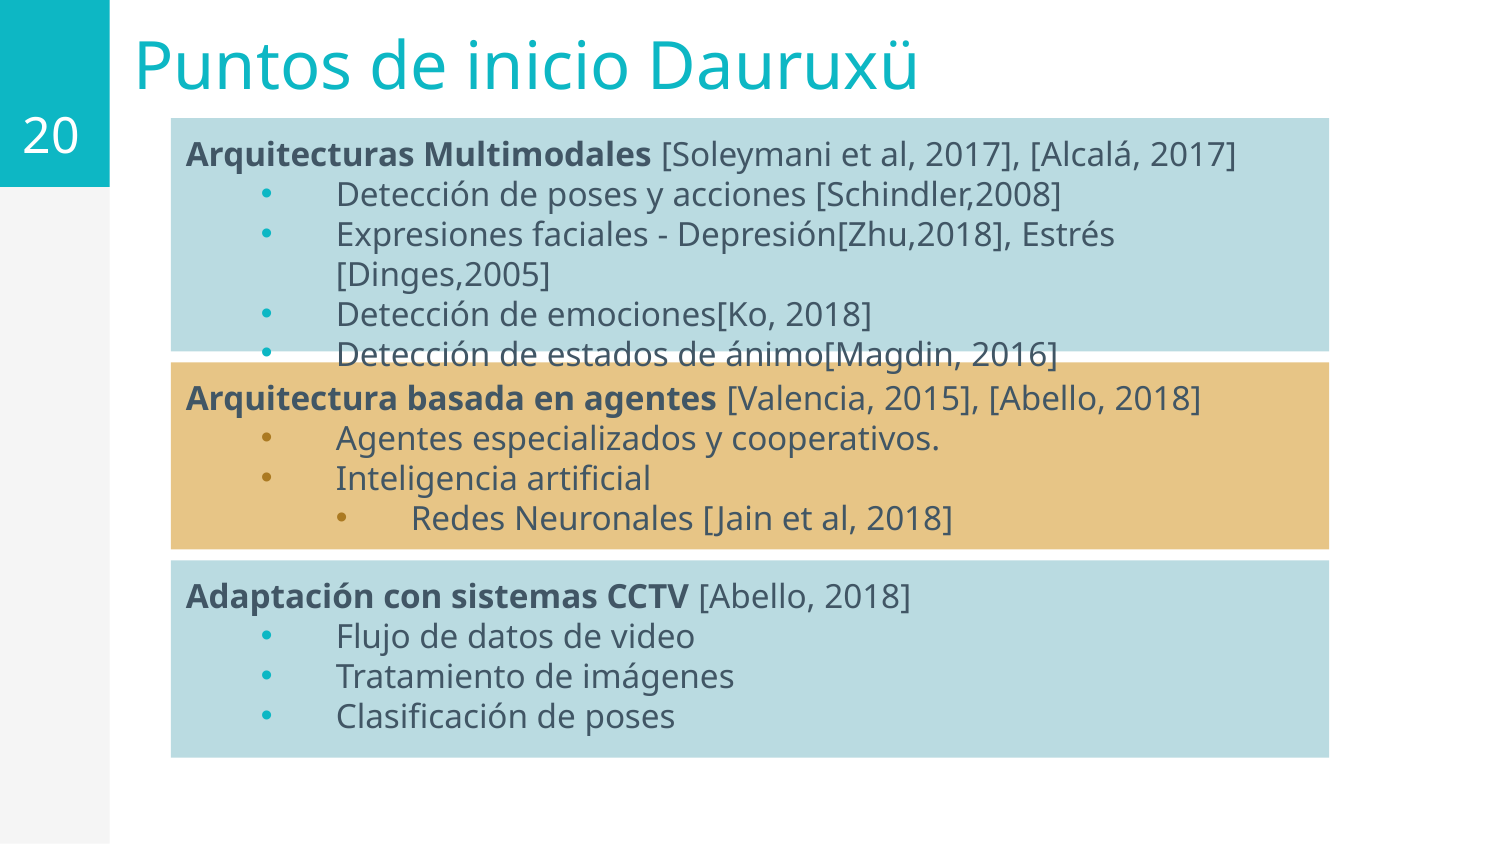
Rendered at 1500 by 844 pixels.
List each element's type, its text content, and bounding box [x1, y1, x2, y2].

text_box Arquitectura basada en agentes [Valencia, 2015], [Abello, 2018] Agentes especializados y cooperativos. Inteligencia artificial Redes Neuronales [Jain et al, 2018] [170, 362, 1330, 550]
text_box Adaptación con sistemas CCTV [Abello, 2018] Flujo de datos de video Tratamiento de imágenes Clasificación de poses [170, 560, 1330, 758]
text_box Arquitecturas Multimodales [Soleymani et al, 2017], [Alcalá, 2017] Detección de poses y acciones [Schindler,2008] Expresiones faciales - Depresión[Zhu,2018], Estrés [Dinges,2005] Detección de emociones[Ko, 2018] Detección de estados de ánimo[Magdin, 2016] [170, 118, 1330, 352]
text_box ‹#› [0, 0, 107, 187]
text_box Puntos de inicio Dauruxü [118, 16, 968, 118]
